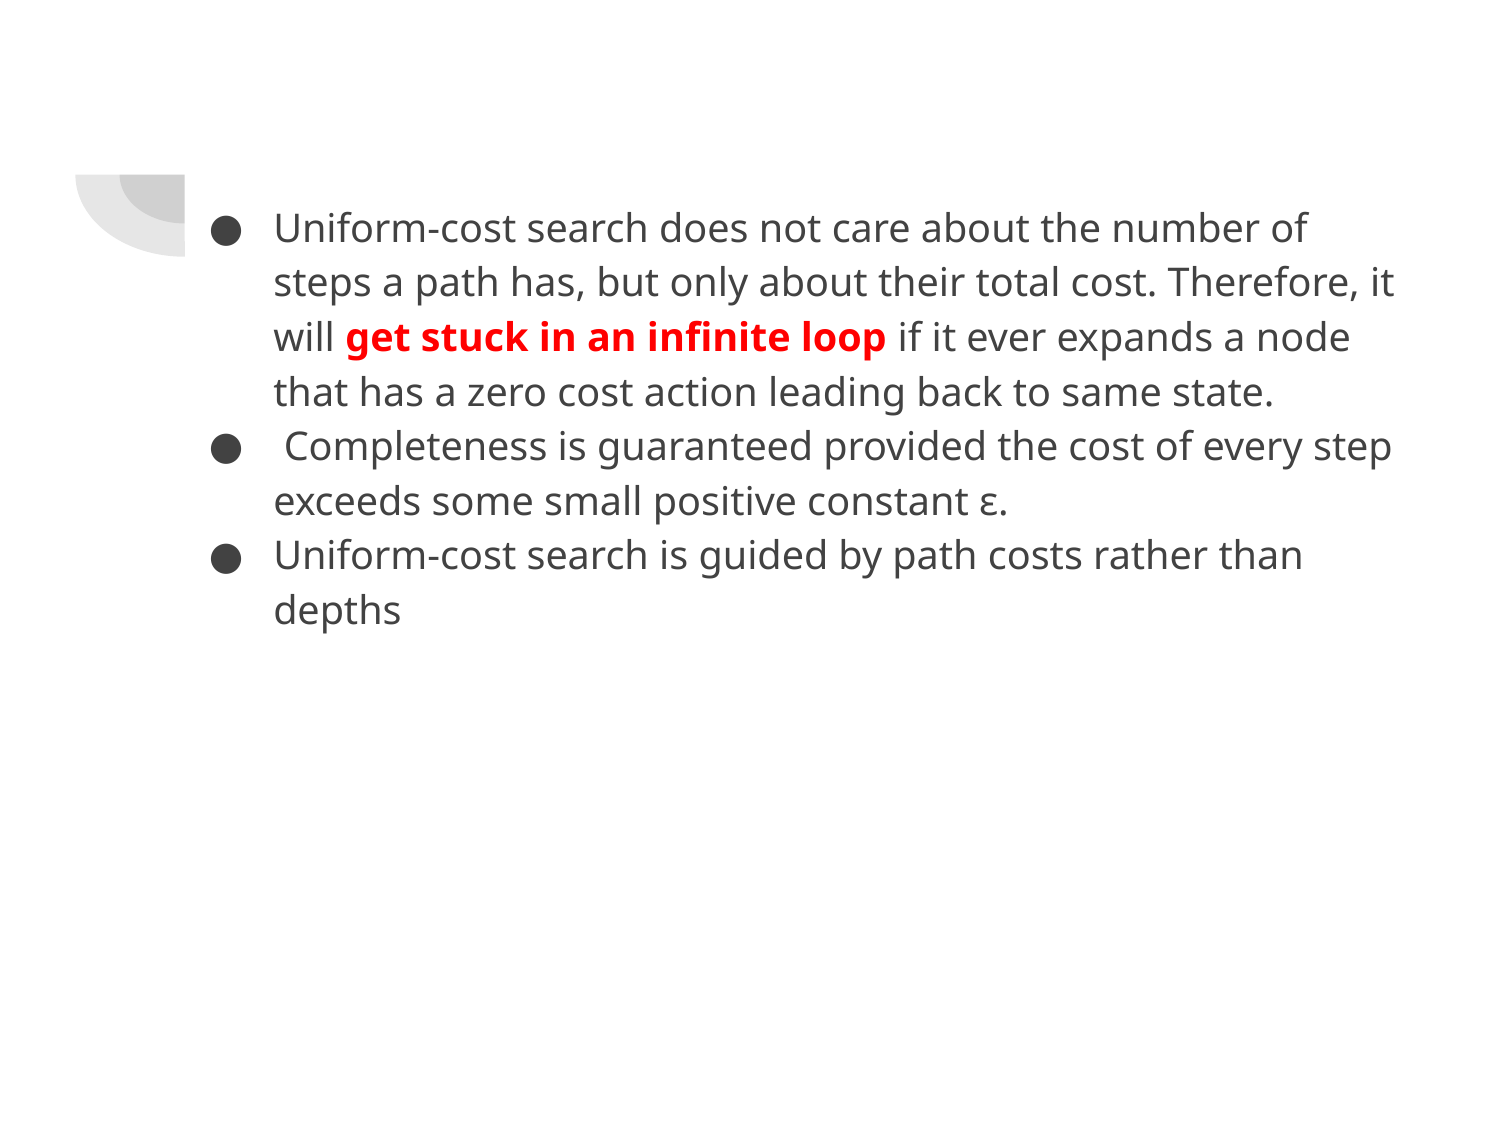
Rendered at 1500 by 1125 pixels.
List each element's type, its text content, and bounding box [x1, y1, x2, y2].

list Uniform-cost search does not care about the number of steps a path has, but only about their total cost. Therefore, it will get stuck in an infinite loop if it ever expands a node that has a zero cost action leading back to same state. Completeness is guaranteed provided the cost of every step exceeds some small positive constant ε. Uniform-cost search is guided by path costs rather than depths [183, 180, 1423, 737]
